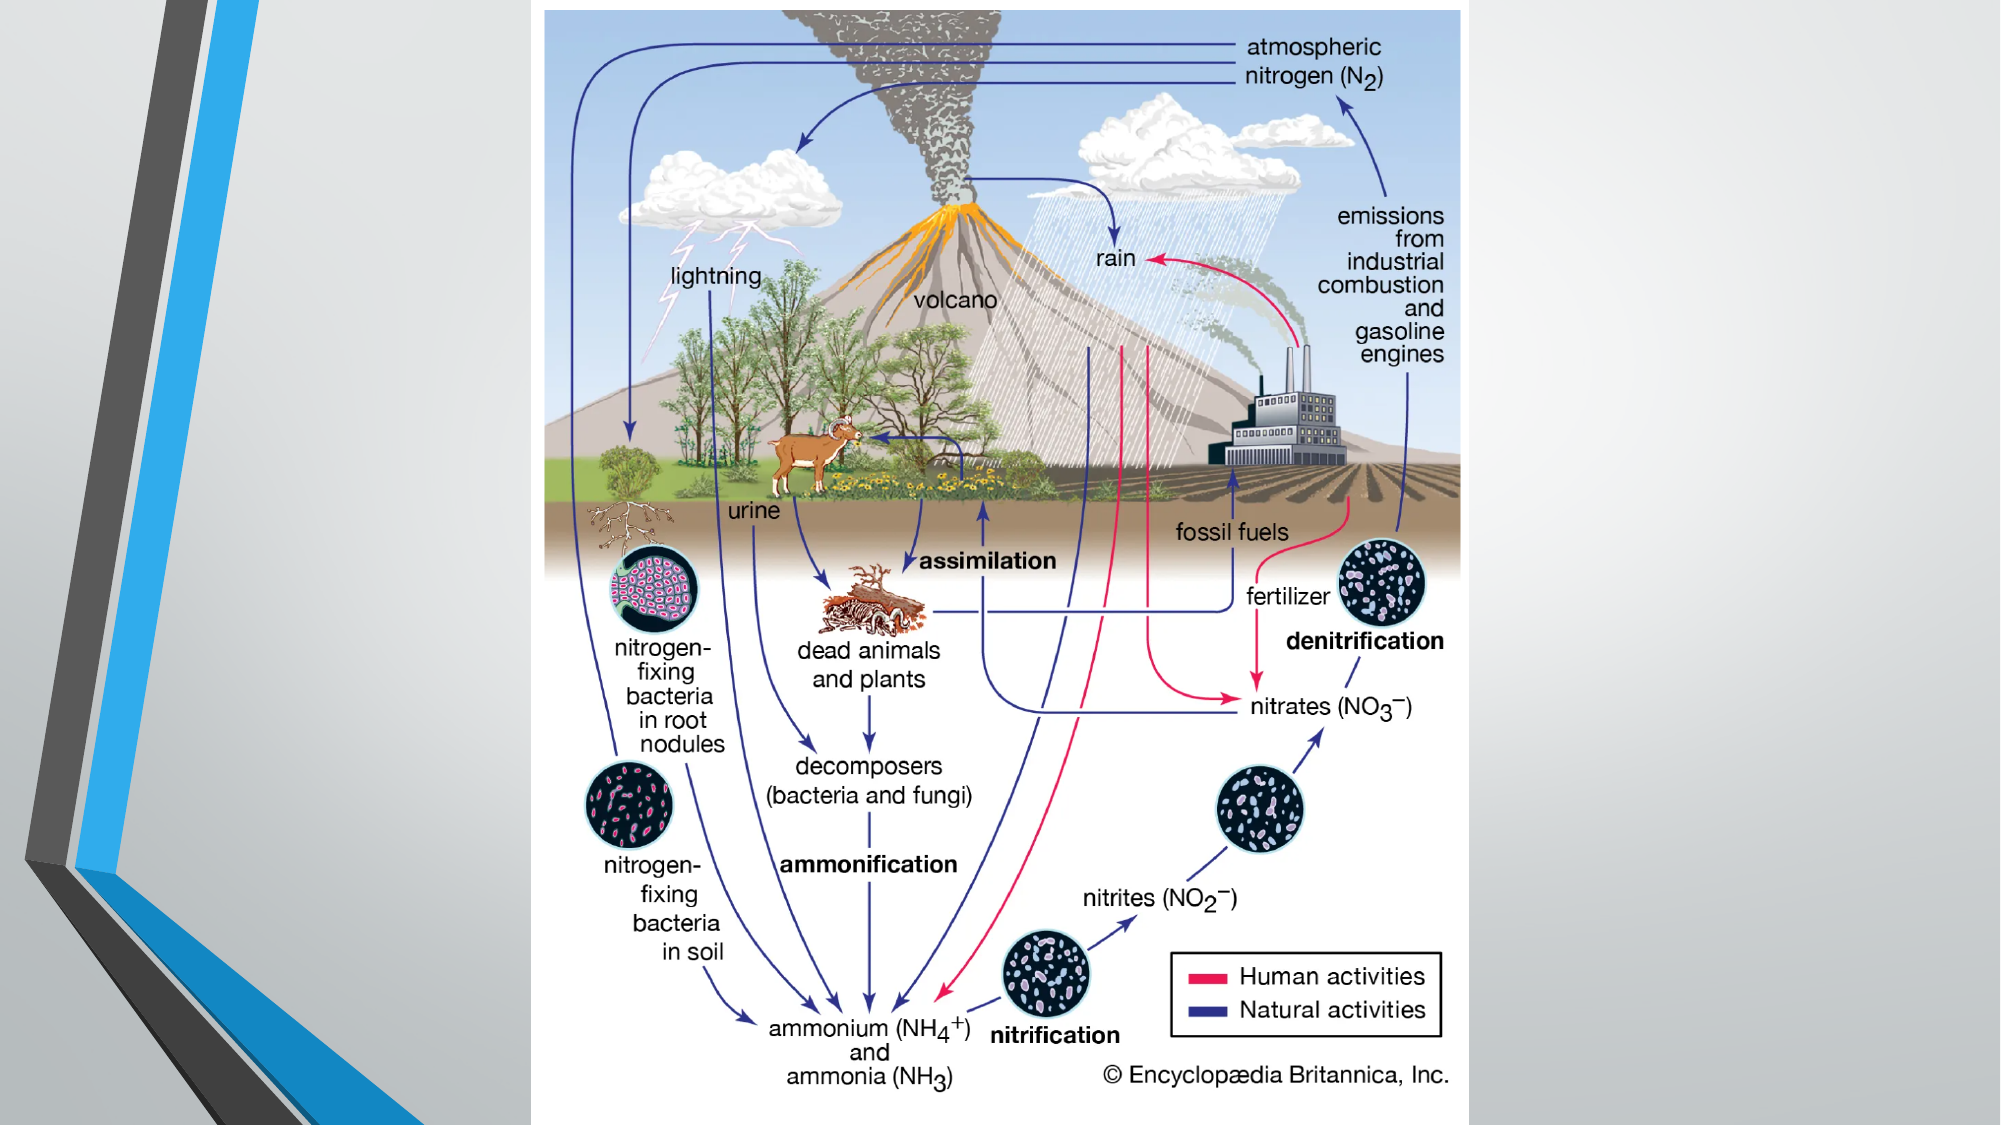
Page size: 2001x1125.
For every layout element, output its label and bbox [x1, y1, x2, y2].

picture [531, 0, 1469, 1125]
